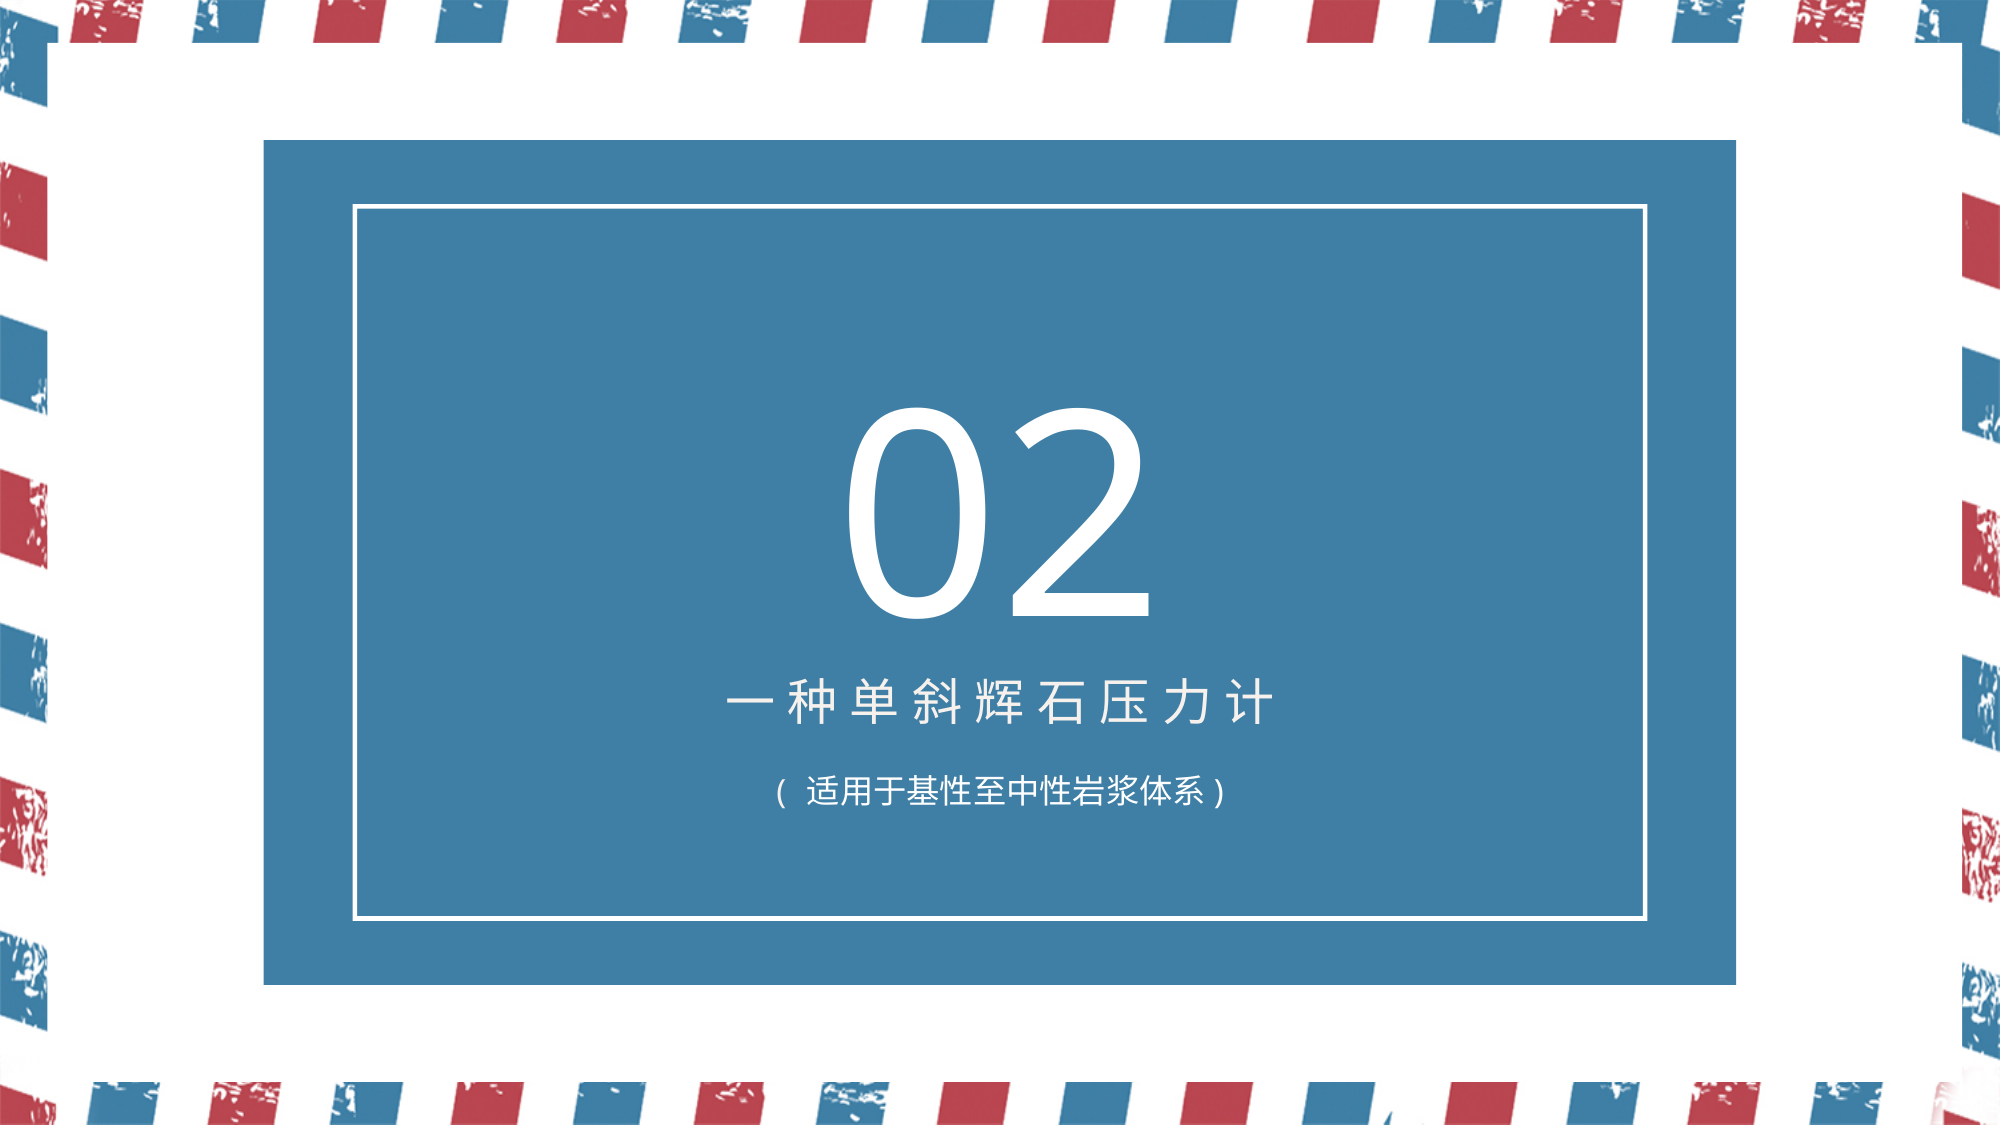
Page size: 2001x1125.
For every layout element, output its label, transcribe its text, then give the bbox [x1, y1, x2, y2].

text_box [263, 139, 1737, 986]
text_box 一种单斜辉石压力计 (适用于基性至中性岩浆体系) [584, 663, 1416, 818]
picture [0, 0, 2000, 1125]
text_box 02 [715, 321, 1285, 682]
text_box [351, 203, 1648, 922]
